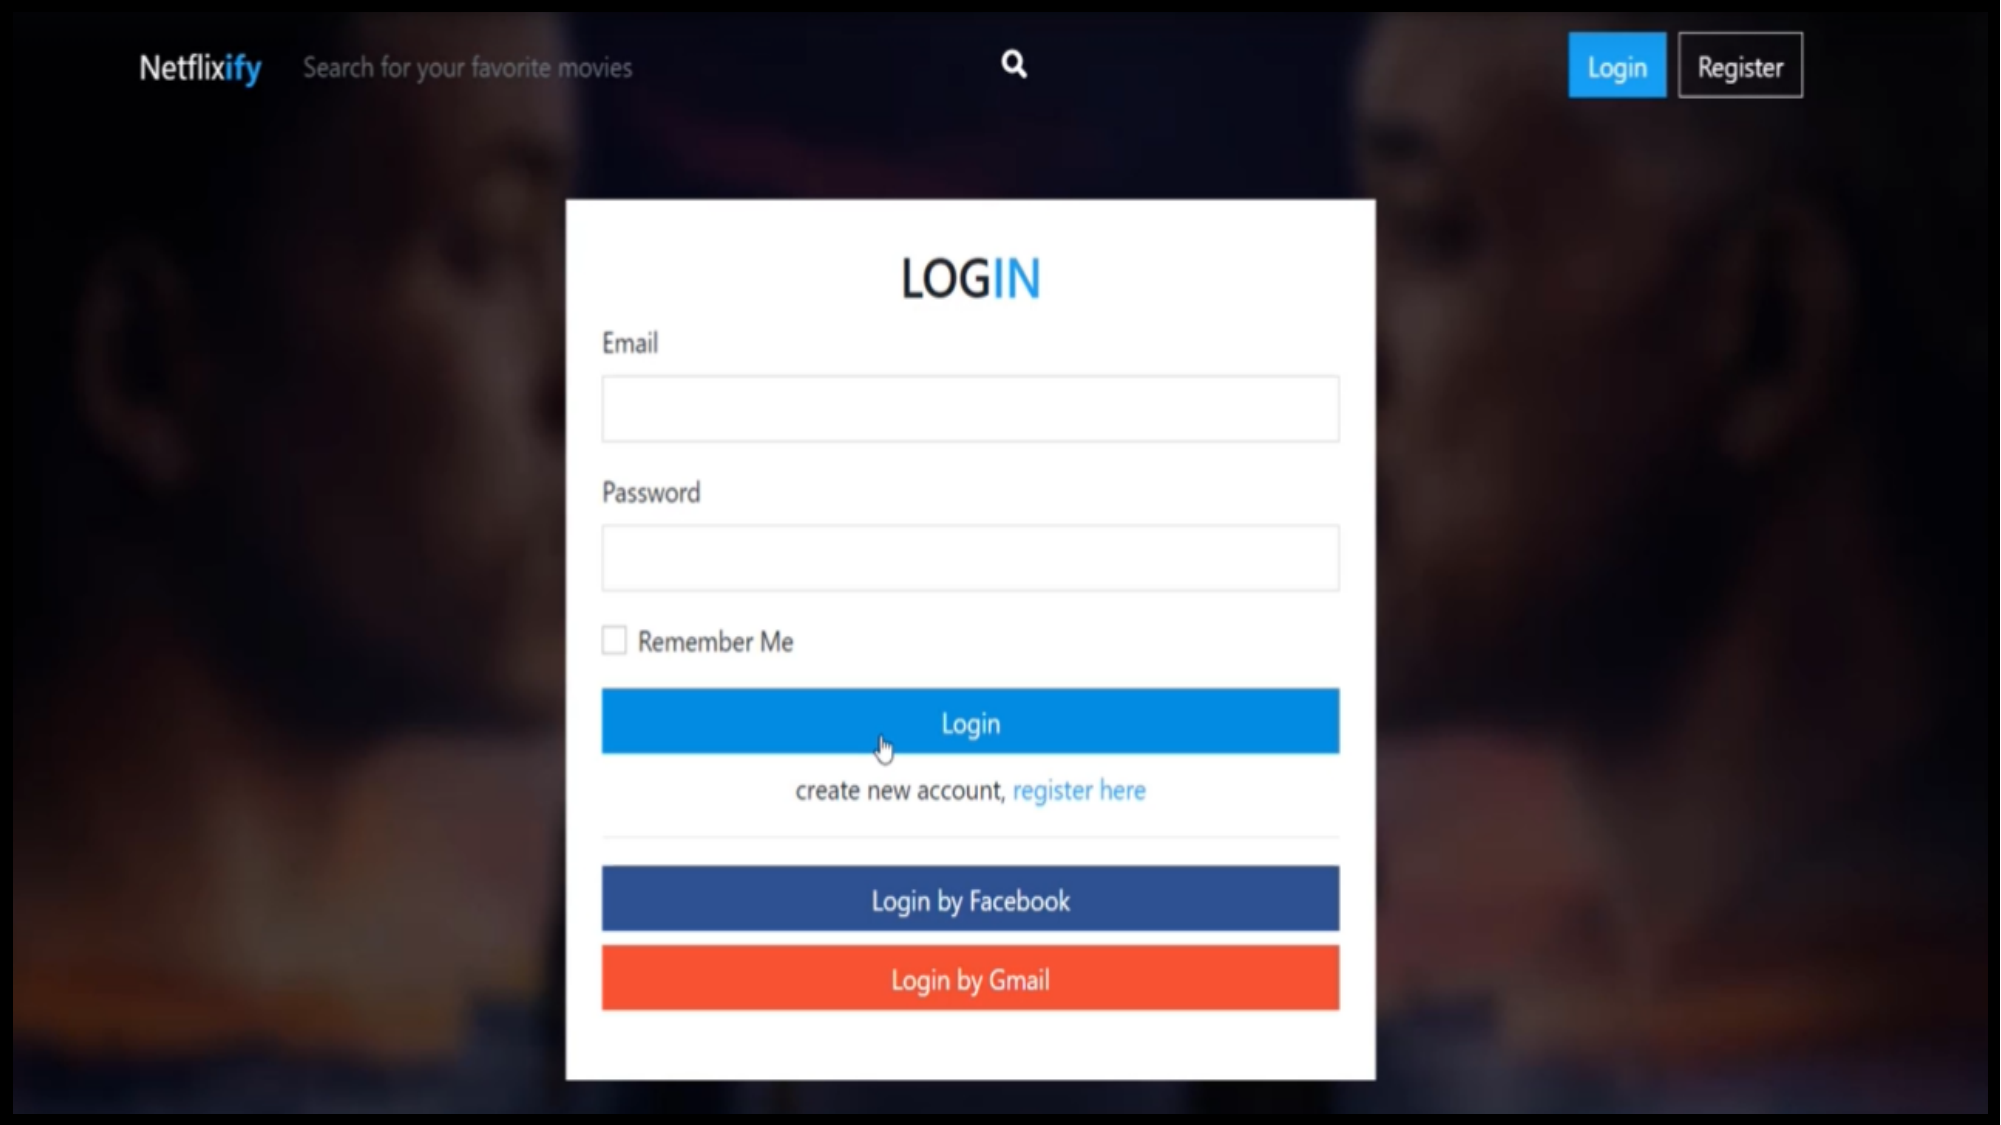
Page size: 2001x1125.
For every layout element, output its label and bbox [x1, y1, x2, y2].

list [13, 11, 1988, 1114]
